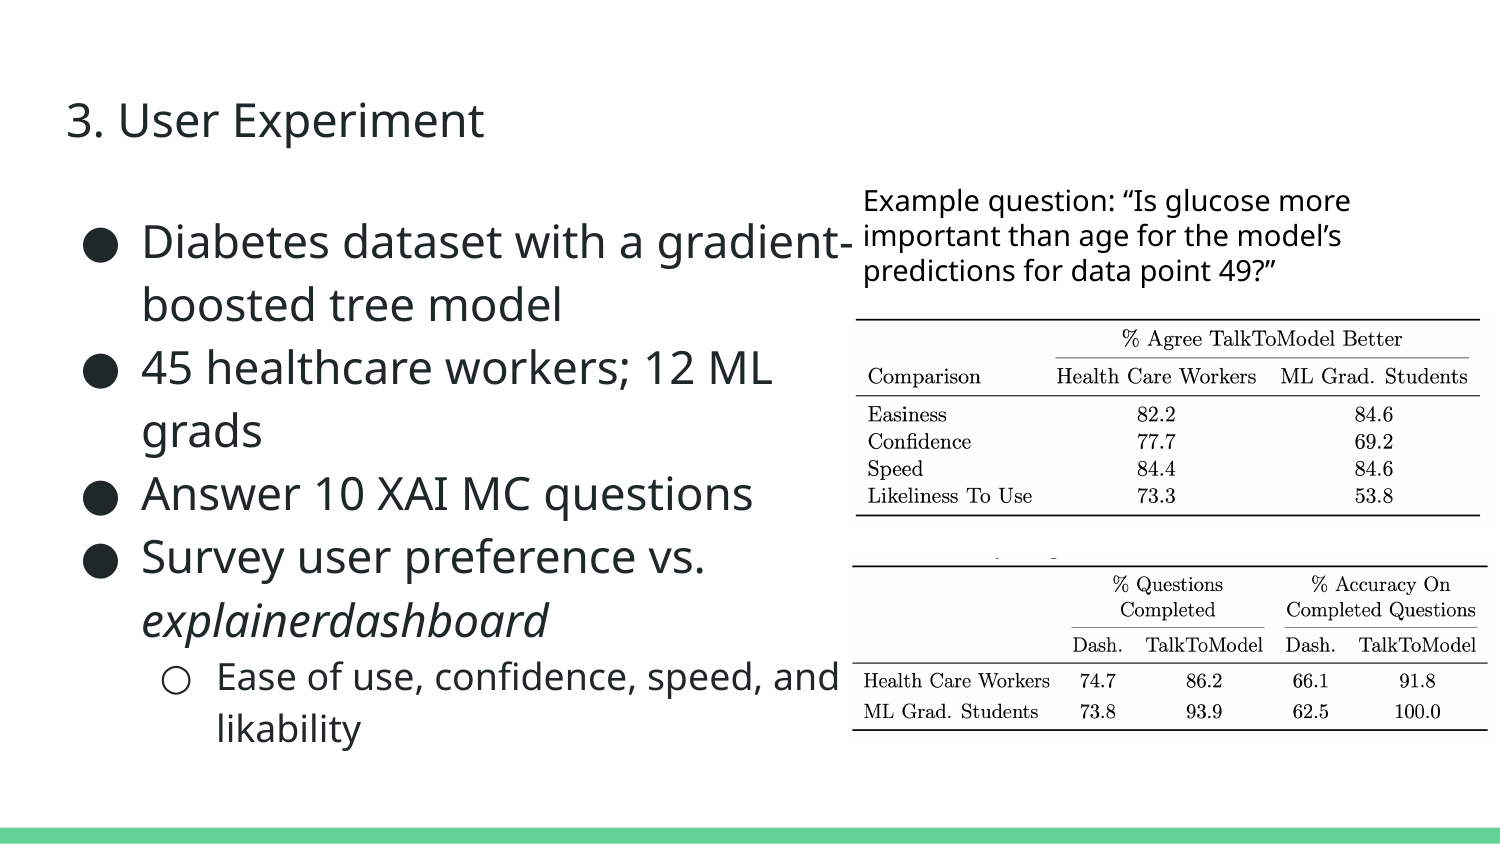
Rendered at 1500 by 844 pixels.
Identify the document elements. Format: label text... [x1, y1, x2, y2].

picture [850, 311, 1492, 526]
picture [847, 557, 1495, 738]
title 3. User Experiment [51, 72, 1449, 167]
text_box Example question: “Is glucose more important than age for the model’s predictions for data point 49?” [847, 166, 1489, 302]
list Diabetes dataset with a gradient-boosted tree model 45 healthcare workers; 12 ML grads Answer 10 XAI MC questions Survey user preference vs. explainerdashboard Ease of use, confidence, speed, and likability [51, 189, 876, 775]
